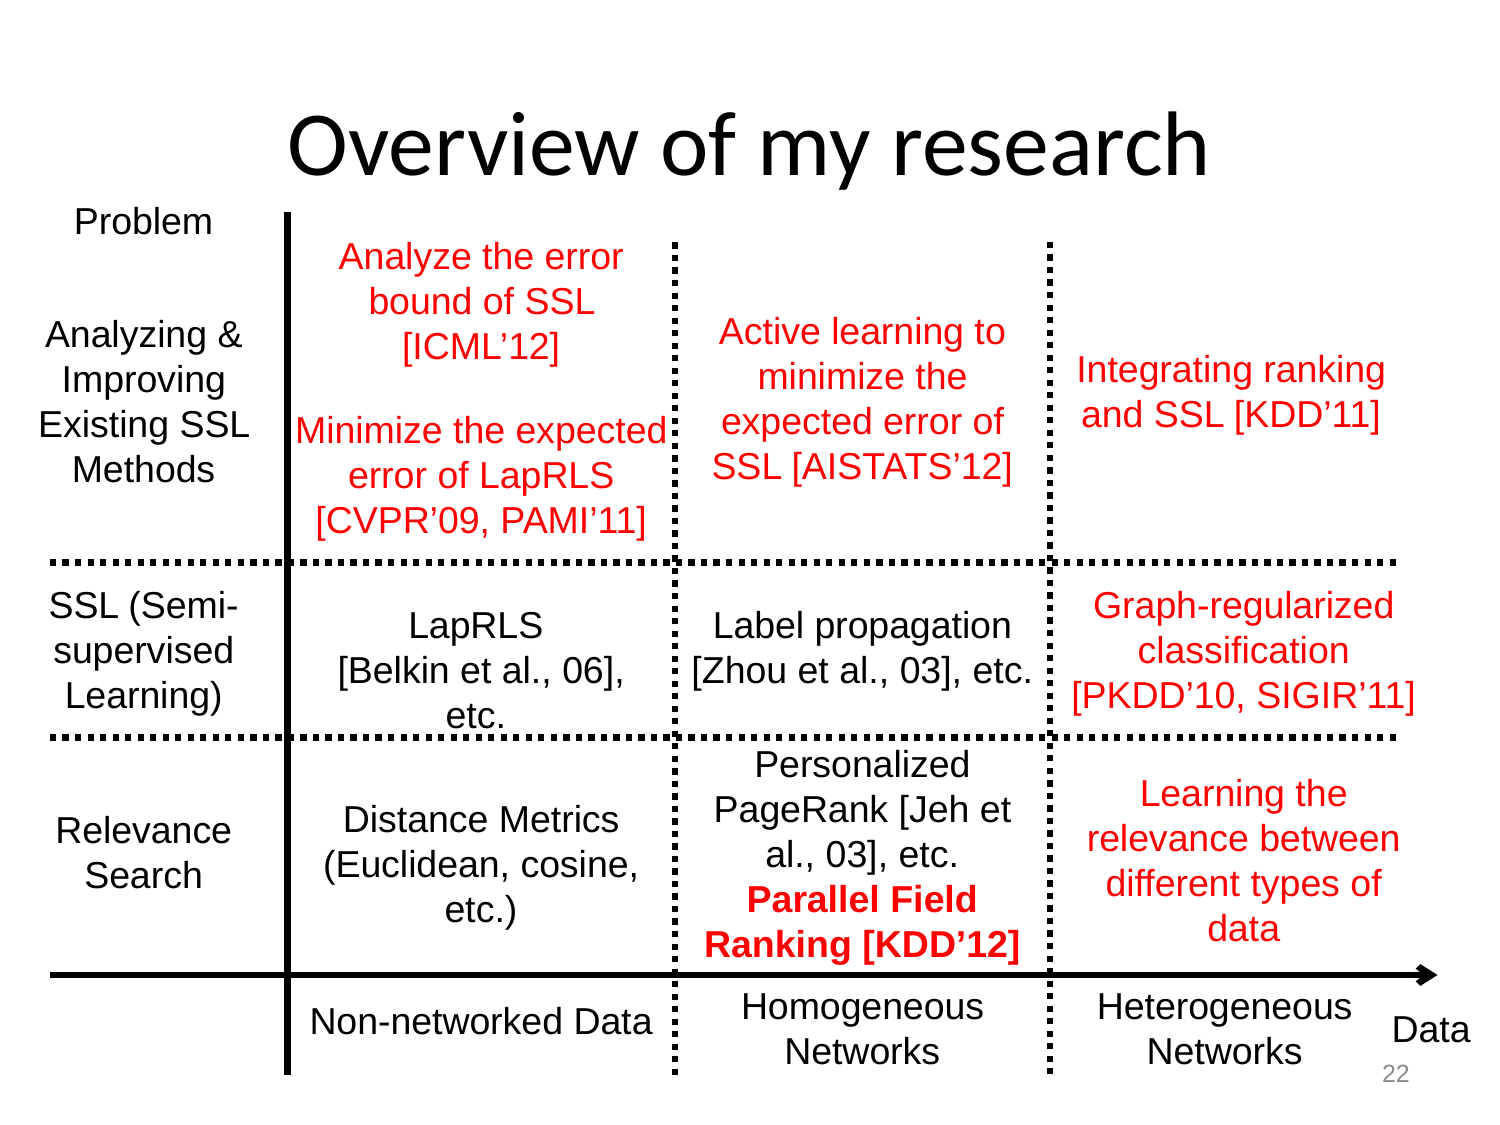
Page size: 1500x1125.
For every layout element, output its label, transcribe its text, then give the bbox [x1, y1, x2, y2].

text_box Problem [0, 189, 288, 250]
text_box Relevance Search [0, 798, 283, 904]
text_box Analyzing & Improving Existing SSL Methods [0, 303, 283, 498]
text_box Learning the relevance between different types of data [1049, 761, 1438, 974]
text_box Minimize the expected error of LapRLS [CVPR’09, PAMI’11] [291, 398, 688, 549]
text_box Integrating ranking and SSL [KDD’11] [1049, 337, 1413, 443]
text_box Minimize the expected error of LapRLS [CVPR’09, PAMI’11] [275, 398, 283, 549]
text_box Data [1400, 997, 1500, 1058]
text_box Active learning to minimize the expected error of SSL [AISTATS’12] [674, 299, 1050, 495]
text_box Non-networked Data [291, 989, 675, 1050]
slide_number 22 [1074, 1058, 1425, 1103]
text_box SSL (Semi-supervised Learning) [0, 573, 283, 724]
text_box Personalized PageRank [Jeh et al., 03], etc. Parallel Field Ranking [KDD’12] [674, 746, 1050, 973]
title Overview of my research [75, 45, 1425, 233]
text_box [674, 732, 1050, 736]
text_box Homogeneous Networks [674, 984, 1050, 1080]
text_box Graph-regularized classification [PKDD’10, SIGIR’11] [1049, 573, 1438, 655]
text_box Analyze the error bound of SSL [ICML’12] [291, 224, 675, 375]
text_box Distance Metrics (Euclidean, cosine, etc.) [291, 787, 674, 938]
text_box Learning the relevance between different types of data [1049, 976, 1438, 1002]
text_box Label propagation [Zhou et al., 03], etc. [675, 593, 1049, 654]
text_box Graph-regularized classification [PKDD’10, SIGIR’11] [1049, 665, 1438, 724]
text_box Heterogeneous Networks [1050, 1002, 1400, 1080]
text_box LapRLS [Belkin et al., 06], etc. [291, 593, 675, 655]
text_box Label propagation [Zhou et al., 03], etc. [675, 666, 1049, 699]
text_box LapRLS [Belkin et al., 06], etc. [291, 665, 675, 736]
